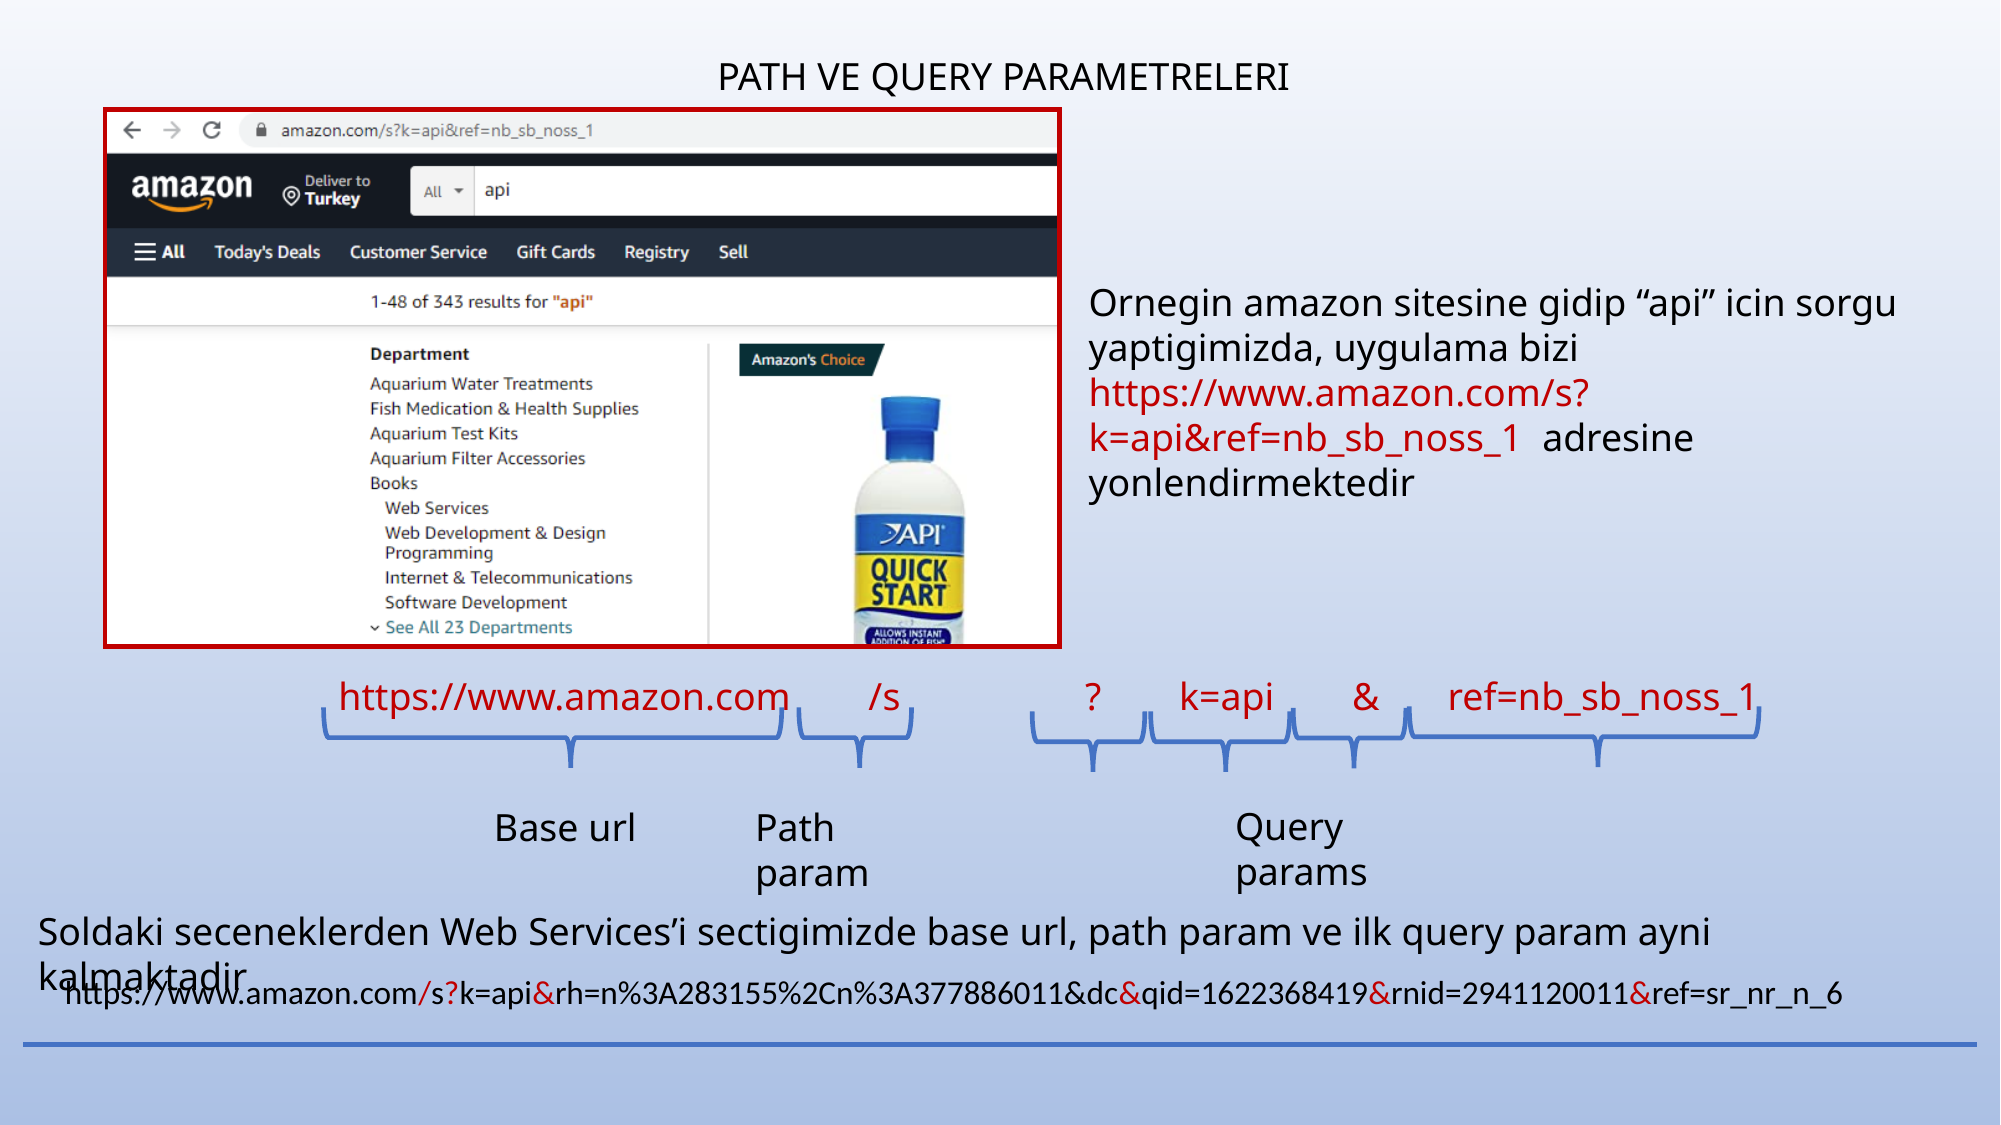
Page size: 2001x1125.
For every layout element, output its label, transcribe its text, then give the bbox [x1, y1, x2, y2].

text_box Path param [740, 796, 971, 900]
text_box [323, 707, 783, 768]
text_box https://www.amazon.com /s ? k=api & ref=nb_sb_noss_1 [323, 666, 1804, 726]
text_box [1150, 711, 1291, 772]
text_box [798, 707, 913, 768]
text_box Soldaki seceneklerden Web Services’i sectigimizde base url, path param ve ilk query param ayni kalmaktadir [23, 900, 1923, 1006]
text_box PATH VE QUERY PARAMETRELERI [479, 45, 1529, 105]
picture [104, 109, 1060, 647]
text_box Ornegin amazon sitesine gidip “api” icin sorgu yaptigimizda, uygulama bizi https://www.amazon.com/s?k=api&ref=nb_sb_noss_1 adresine yonlendirmektedir [1073, 271, 1984, 512]
text_box [1408, 706, 1760, 768]
text_box [1292, 707, 1407, 769]
text_box [1031, 711, 1146, 772]
text_box Base url [479, 797, 683, 857]
text_box https://www.amazon.com/s?k=api&rh=n%3A283155%2Cn%3A377886011&dc&qid=1622368419&rnid=2941120011&ref=sr_nr_n_6 [50, 963, 1984, 1019]
text_box Query params [1220, 796, 1493, 900]
